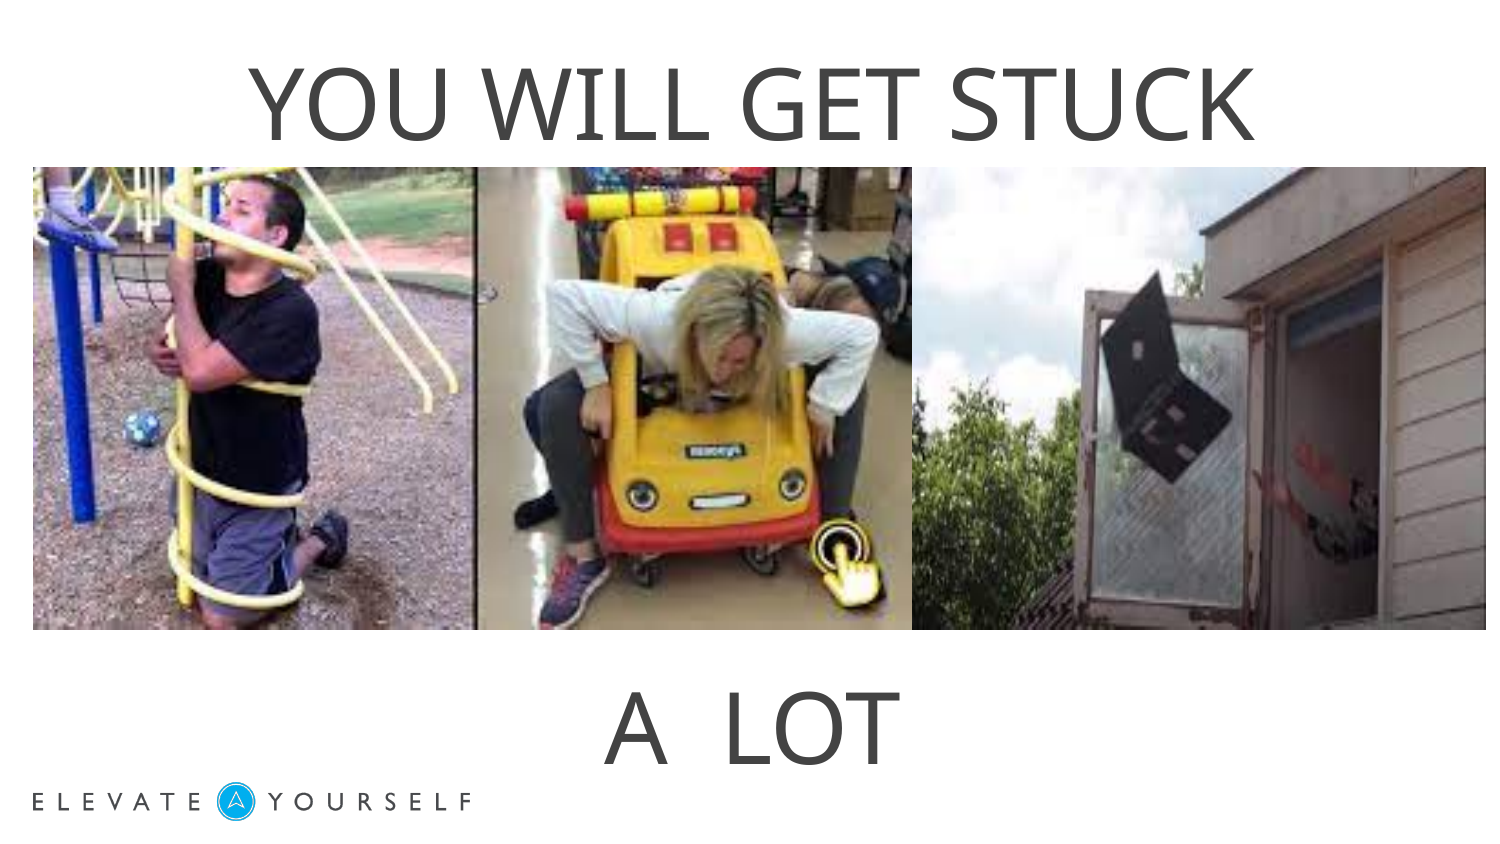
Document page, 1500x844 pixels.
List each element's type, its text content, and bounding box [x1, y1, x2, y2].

picture [33, 167, 1486, 630]
picture [33, 781, 470, 821]
text_box A LOT [33, 649, 1472, 783]
text_box YOU WILL GET STUCK [33, 25, 1472, 166]
